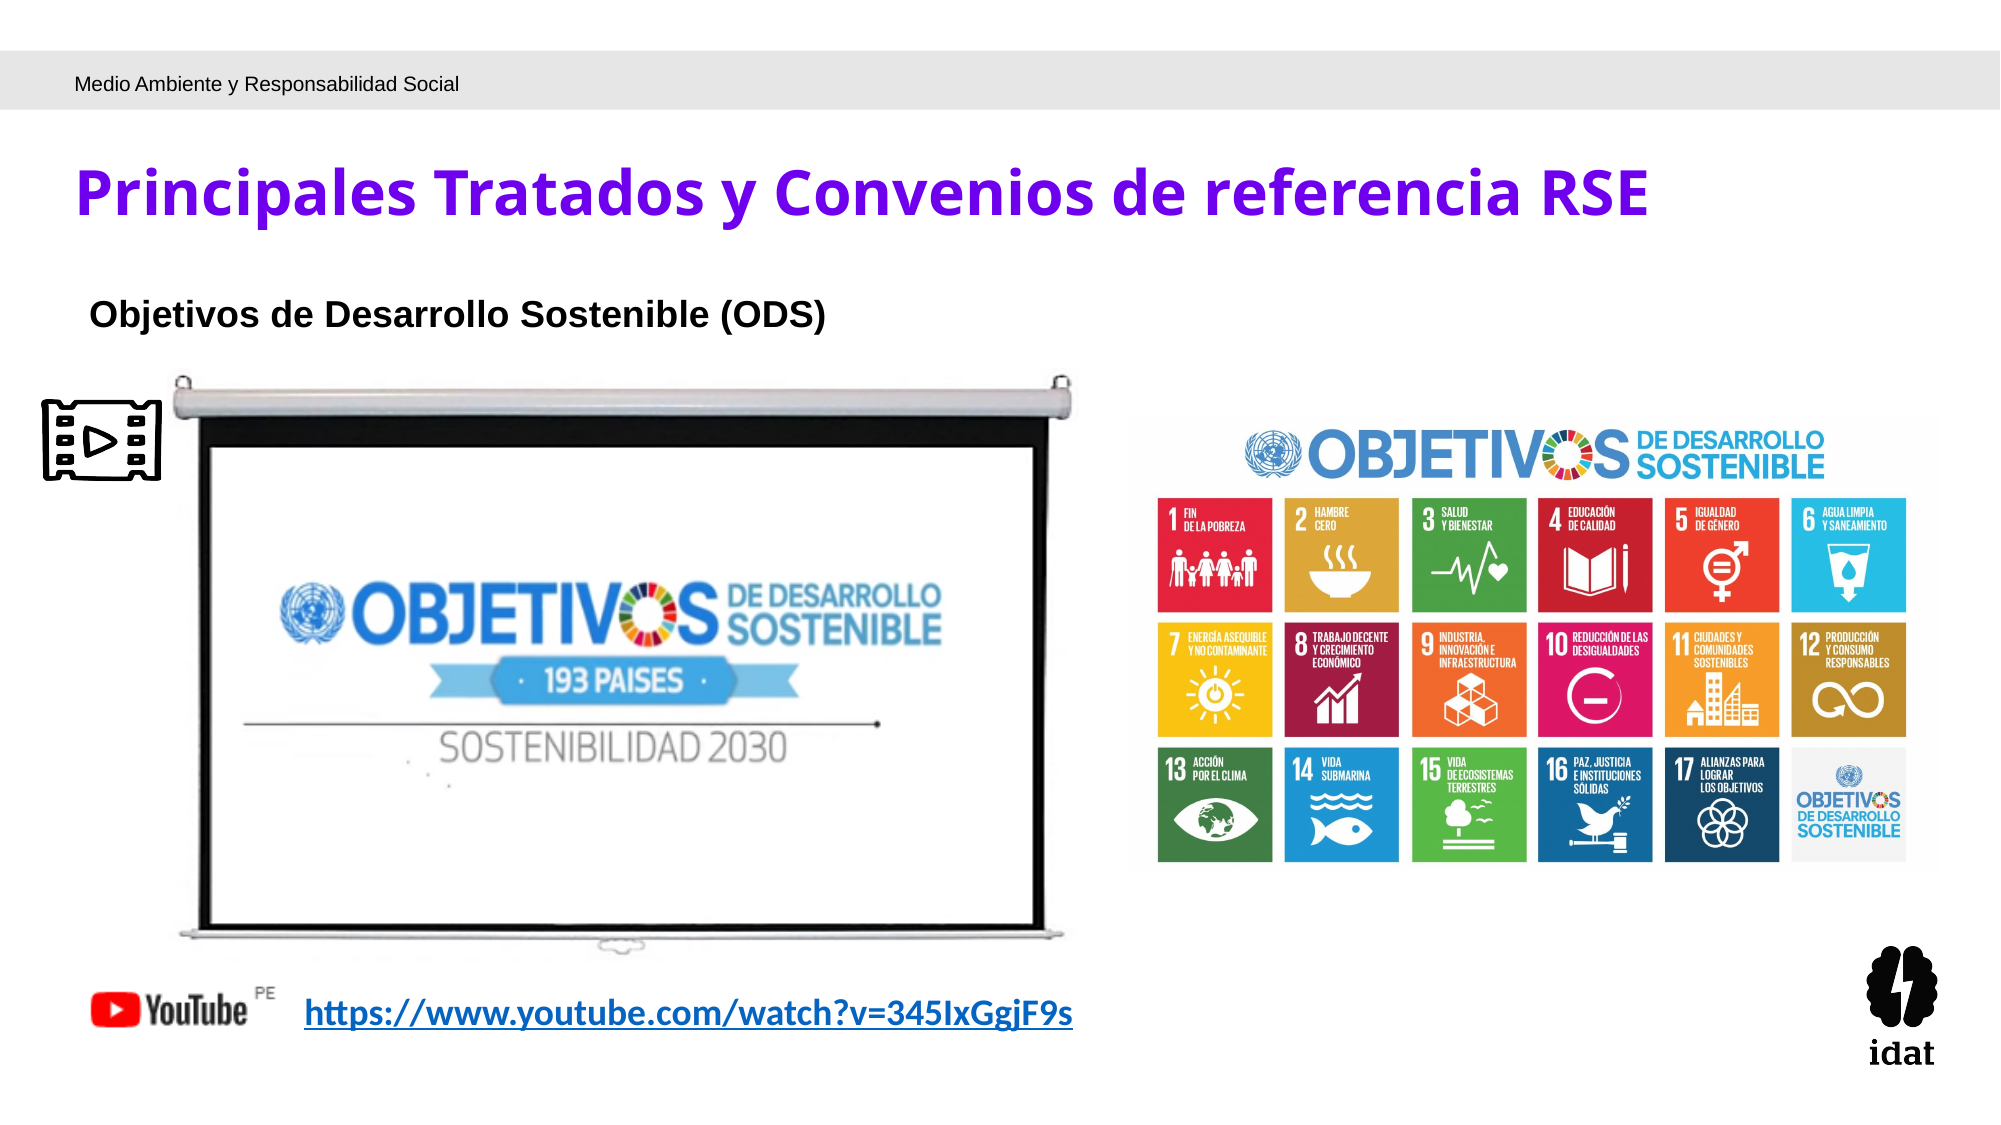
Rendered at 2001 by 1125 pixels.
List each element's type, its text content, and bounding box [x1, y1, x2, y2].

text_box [41, 368, 1079, 963]
list Medio Ambiente y Responsabilidad Social [74, 58, 690, 106]
list Principales Tratados y Convenios de referencia RSE [74, 163, 1775, 242]
picture [1127, 412, 1939, 876]
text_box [74, 966, 1093, 1047]
text_box Objetivos de Desarrollo Sostenible (ODS) [74, 282, 864, 343]
picture [1866, 946, 1938, 1065]
